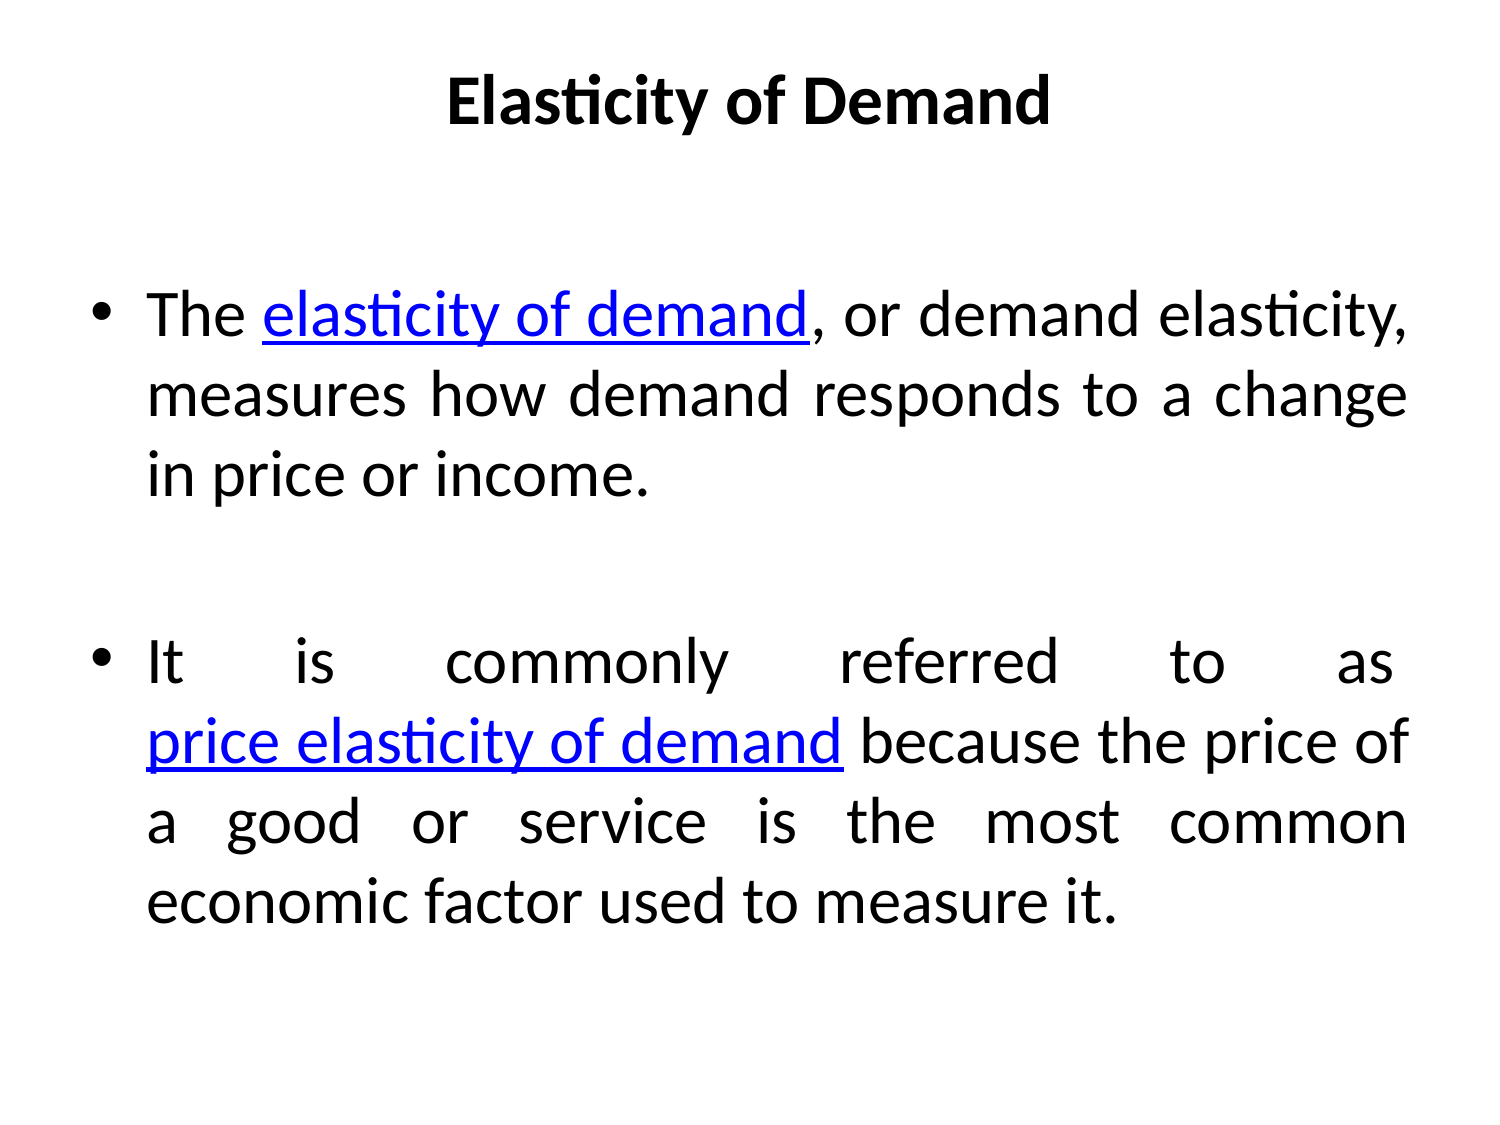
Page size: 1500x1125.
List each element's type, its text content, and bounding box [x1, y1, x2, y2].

list The elasticity of demand, or demand elasticity, measures how demand responds to a change in price or income. It is commonly referred to as price elasticity of demand because the price of a good or service is the most common economic factor used to measure it. [75, 262, 1425, 1005]
title Elasticity of Demand [75, 45, 1425, 233]
